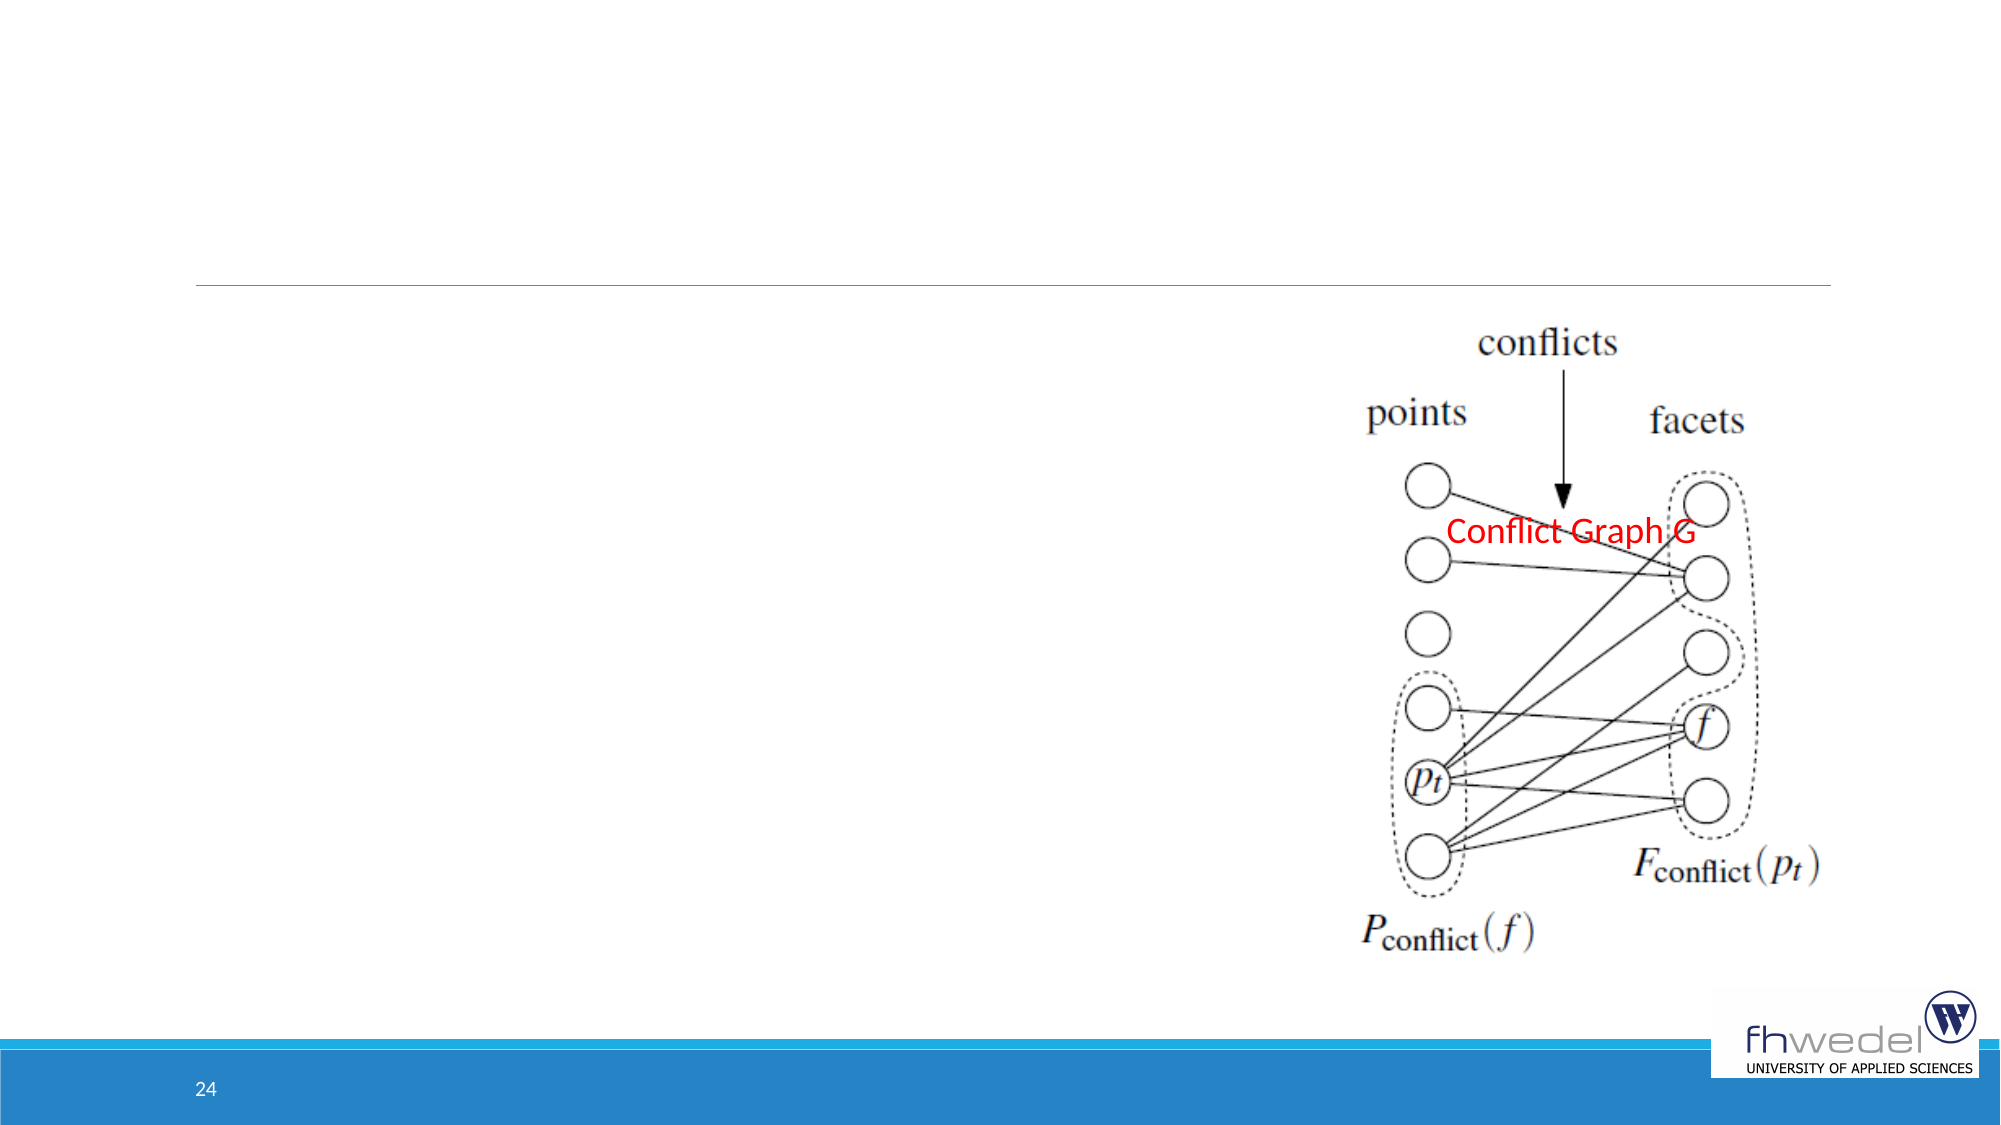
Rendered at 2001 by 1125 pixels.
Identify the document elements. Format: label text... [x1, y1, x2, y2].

picture [1711, 987, 1979, 1078]
slide_number 24 [180, 1057, 396, 1118]
picture [1355, 302, 1831, 964]
